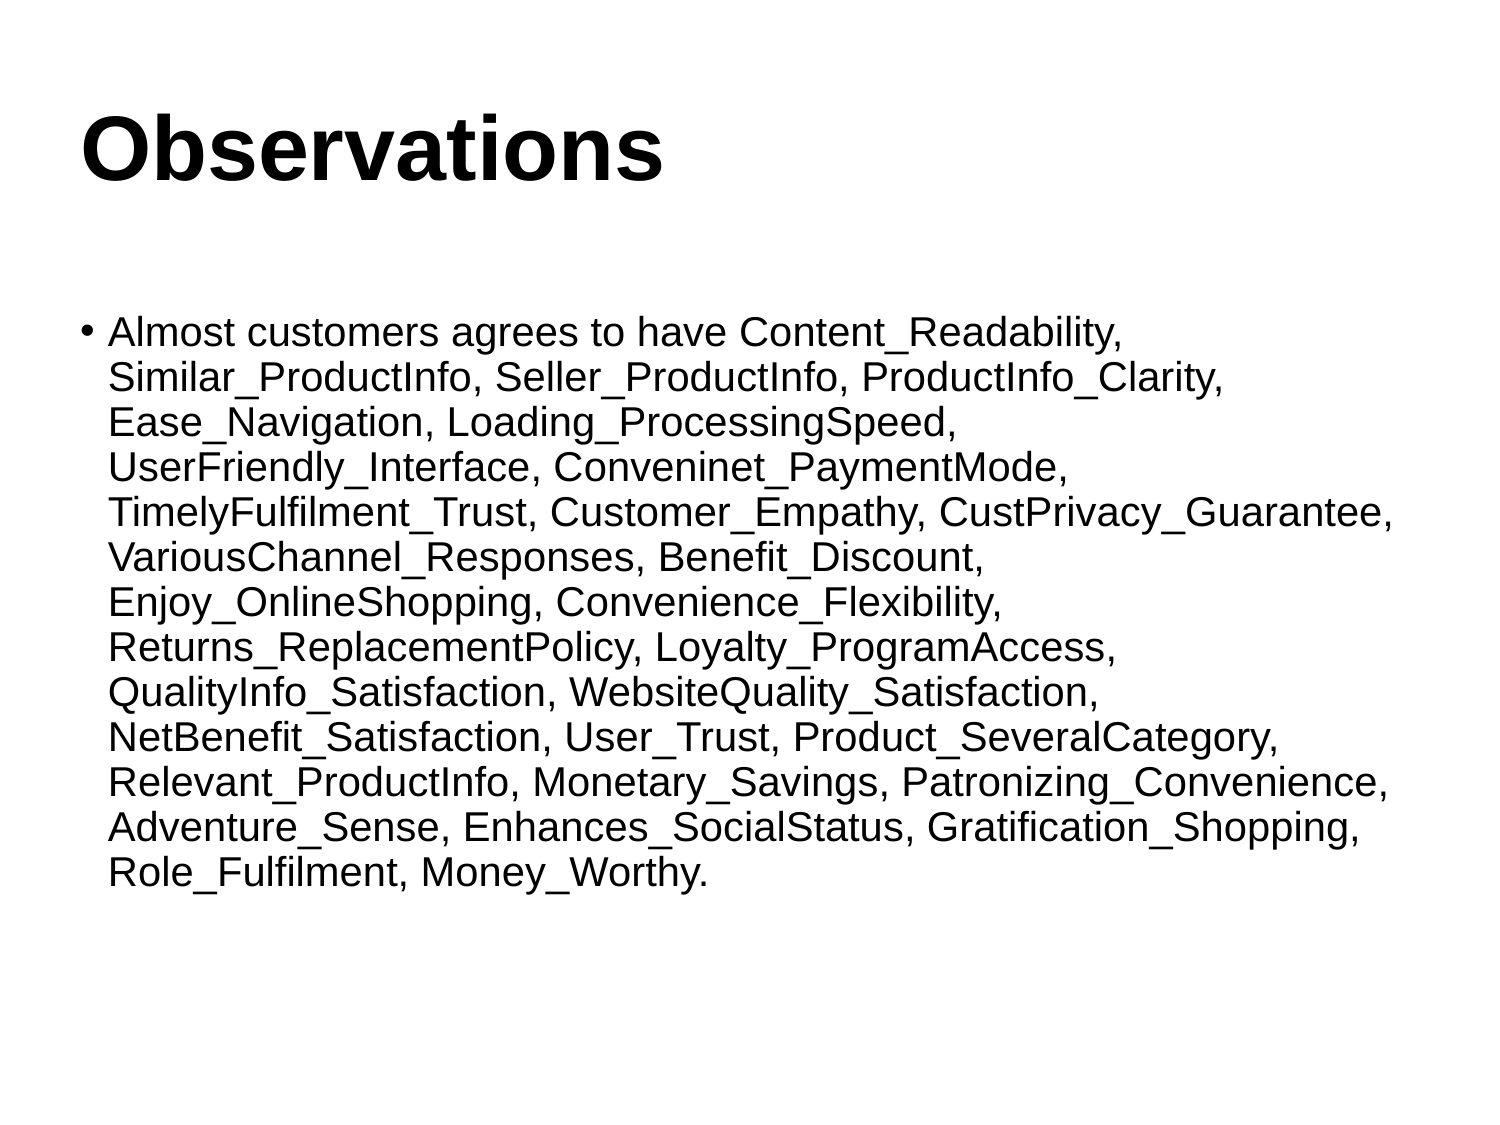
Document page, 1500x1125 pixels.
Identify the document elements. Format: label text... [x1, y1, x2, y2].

title Observations [64, 54, 1218, 248]
list Almost customers agrees to have Content_Readability, Similar_ProductInfo, Seller_ProductInfo, ProductInfo_Clarity, Ease_Navigation, Loading_ProcessingSpeed, UserFriendly_Interface, Conveninet_PaymentMode, TimelyFulfilment_Trust, Customer_Empathy, CustPrivacy_Guarantee, VariousChannel_Responses, Benefit_Discount, Enjoy_OnlineShopping, Convenience_Flexibility, Returns_ReplacementPolicy, Loyalty_ProgramAccess, QualityInfo_Satisfaction, WebsiteQuality_Satisfaction, NetBenefit_Satisfaction, User_Trust, Product_SeveralCategory, Relevant_ProductInfo, Monetary_Savings, Patronizing_Convenience, Adventure_Sense, Enhances_SocialStatus, Gratification_Shopping, Role_Fulfilment, Money_Worthy. [64, 302, 1412, 988]
